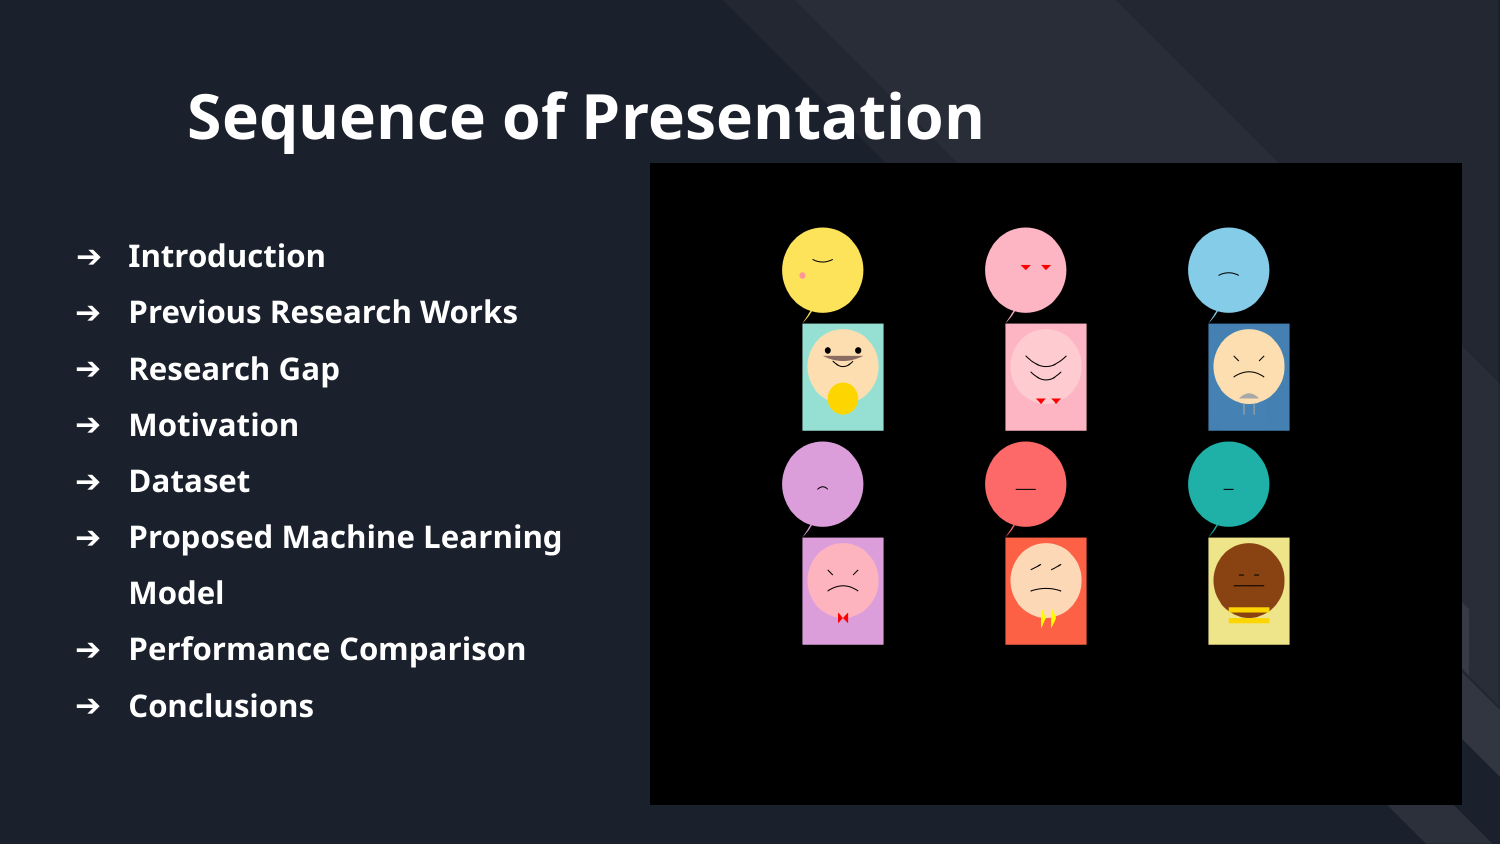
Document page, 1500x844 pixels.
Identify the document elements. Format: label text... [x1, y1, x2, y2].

picture [650, 163, 1462, 805]
text_box Introduction Previous Research Works Research Gap Motivation Dataset Proposed Machine Learning Model Performance Comparison Conclusions [38, 202, 636, 844]
title Sequence of Presentation [172, 62, 1328, 143]
